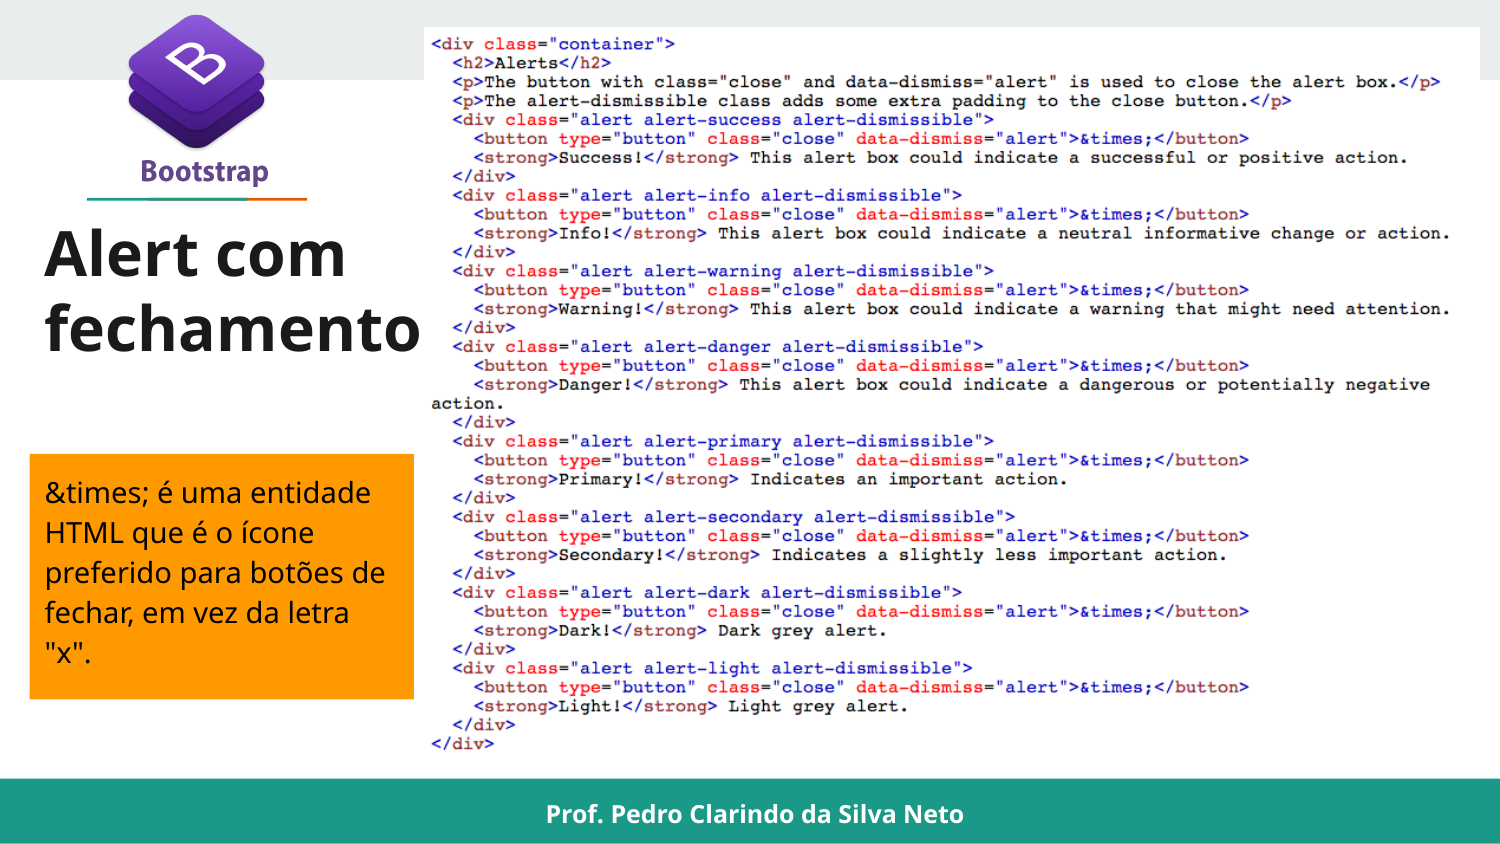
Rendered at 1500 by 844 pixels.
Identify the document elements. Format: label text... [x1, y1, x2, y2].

title Prof. Pedro Clarindo da Silva Neto [10, 794, 1500, 844]
text_box [0, 778, 1500, 844]
title Alert com fechamento [29, 199, 419, 304]
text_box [99, 10, 306, 212]
text_box &times; é uma entidade HTML que é o ícone preferido para botões de fechar, em vez da letra "x". [29, 453, 414, 700]
picture [424, 27, 1480, 768]
